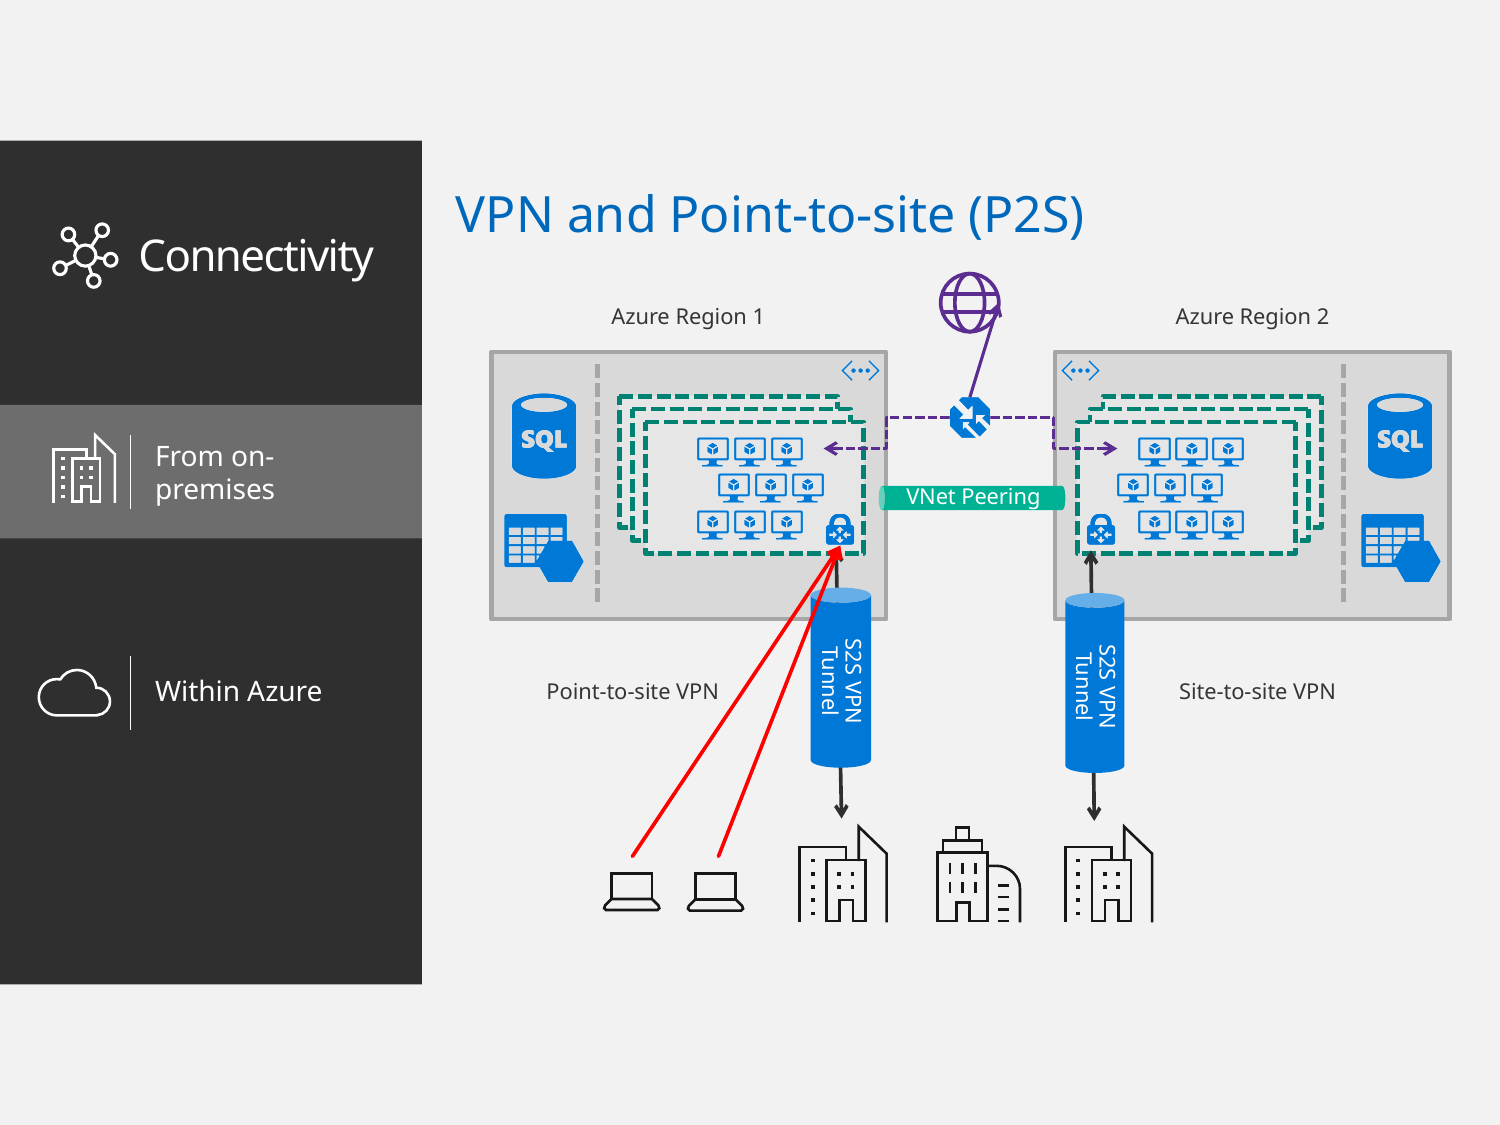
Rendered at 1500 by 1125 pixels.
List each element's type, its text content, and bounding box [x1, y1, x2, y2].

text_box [823, 417, 950, 449]
text_box Azure Region 1 [491, 294, 886, 342]
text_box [491, 351, 887, 620]
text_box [632, 545, 841, 857]
text_box [0, 539, 423, 985]
text_box Point-to-site VPN [524, 669, 632, 717]
picture [501, 392, 588, 479]
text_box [799, 826, 1153, 922]
text_box [940, 285, 999, 332]
picture [1356, 392, 1443, 479]
text_box Azure Region 2 [1055, 294, 1450, 342]
text_box [0, 140, 423, 404]
picture [1360, 508, 1441, 588]
text_box [604, 873, 660, 911]
text_box Connectivity [120, 221, 428, 308]
picture [504, 508, 584, 588]
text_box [38, 655, 373, 730]
text_box [687, 873, 744, 911]
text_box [1054, 351, 1450, 620]
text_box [841, 547, 872, 819]
picture [818, 513, 862, 546]
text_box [130, 419, 380, 525]
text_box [989, 417, 1118, 449]
text_box VPN and Point-to-site (P2S) [444, 184, 1296, 285]
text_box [1065, 550, 1125, 822]
text_box [53, 223, 117, 288]
text_box [53, 435, 115, 502]
text_box [0, 404, 423, 539]
text_box VNet Peering [887, 485, 1054, 511]
text_box Site-to-site VPN [1157, 668, 1359, 716]
picture [1079, 513, 1124, 546]
picture [949, 397, 991, 439]
